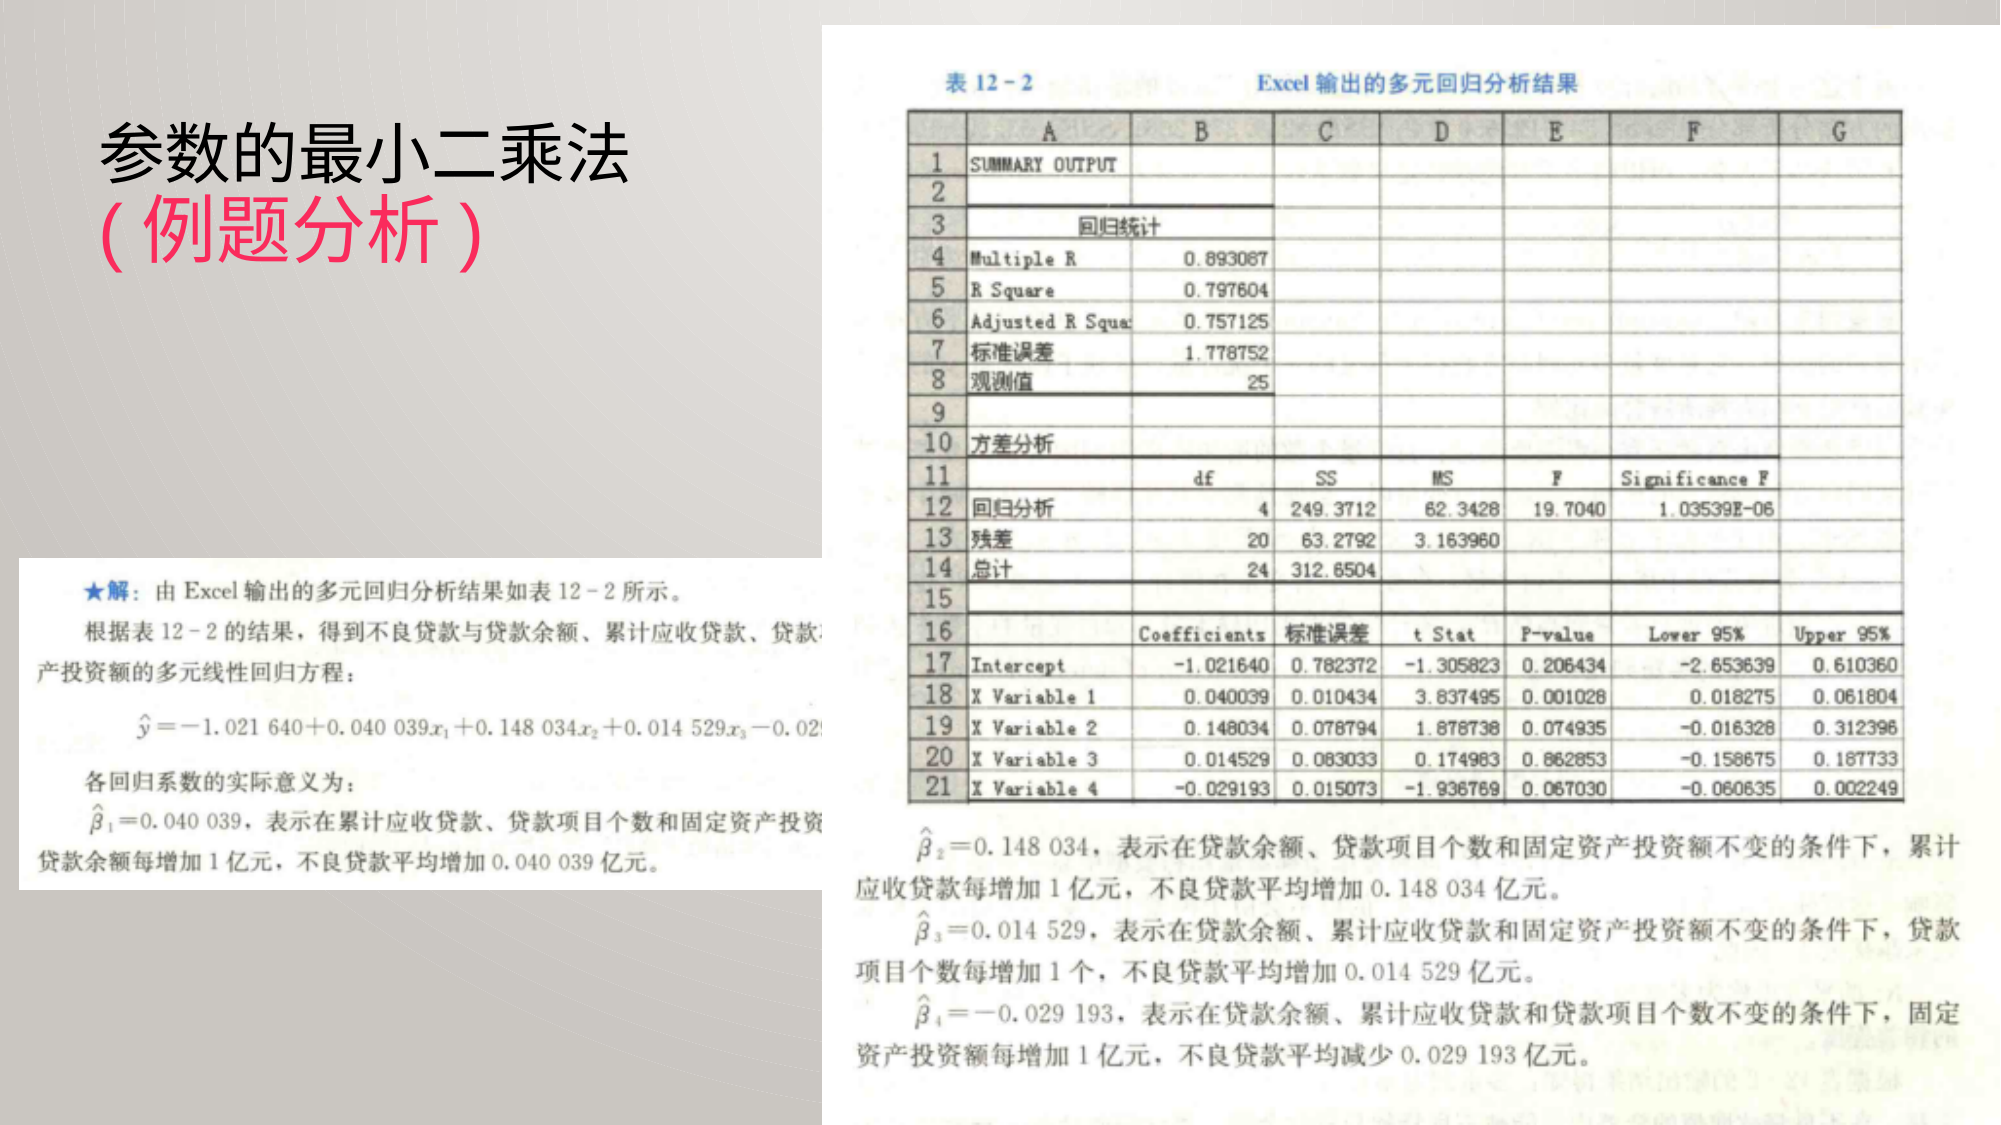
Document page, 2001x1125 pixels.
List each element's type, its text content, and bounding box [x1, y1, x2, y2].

title 参数的最小二乘法 (例题分析) [83, 113, 822, 286]
picture [822, 25, 2000, 1125]
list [19, 558, 822, 890]
